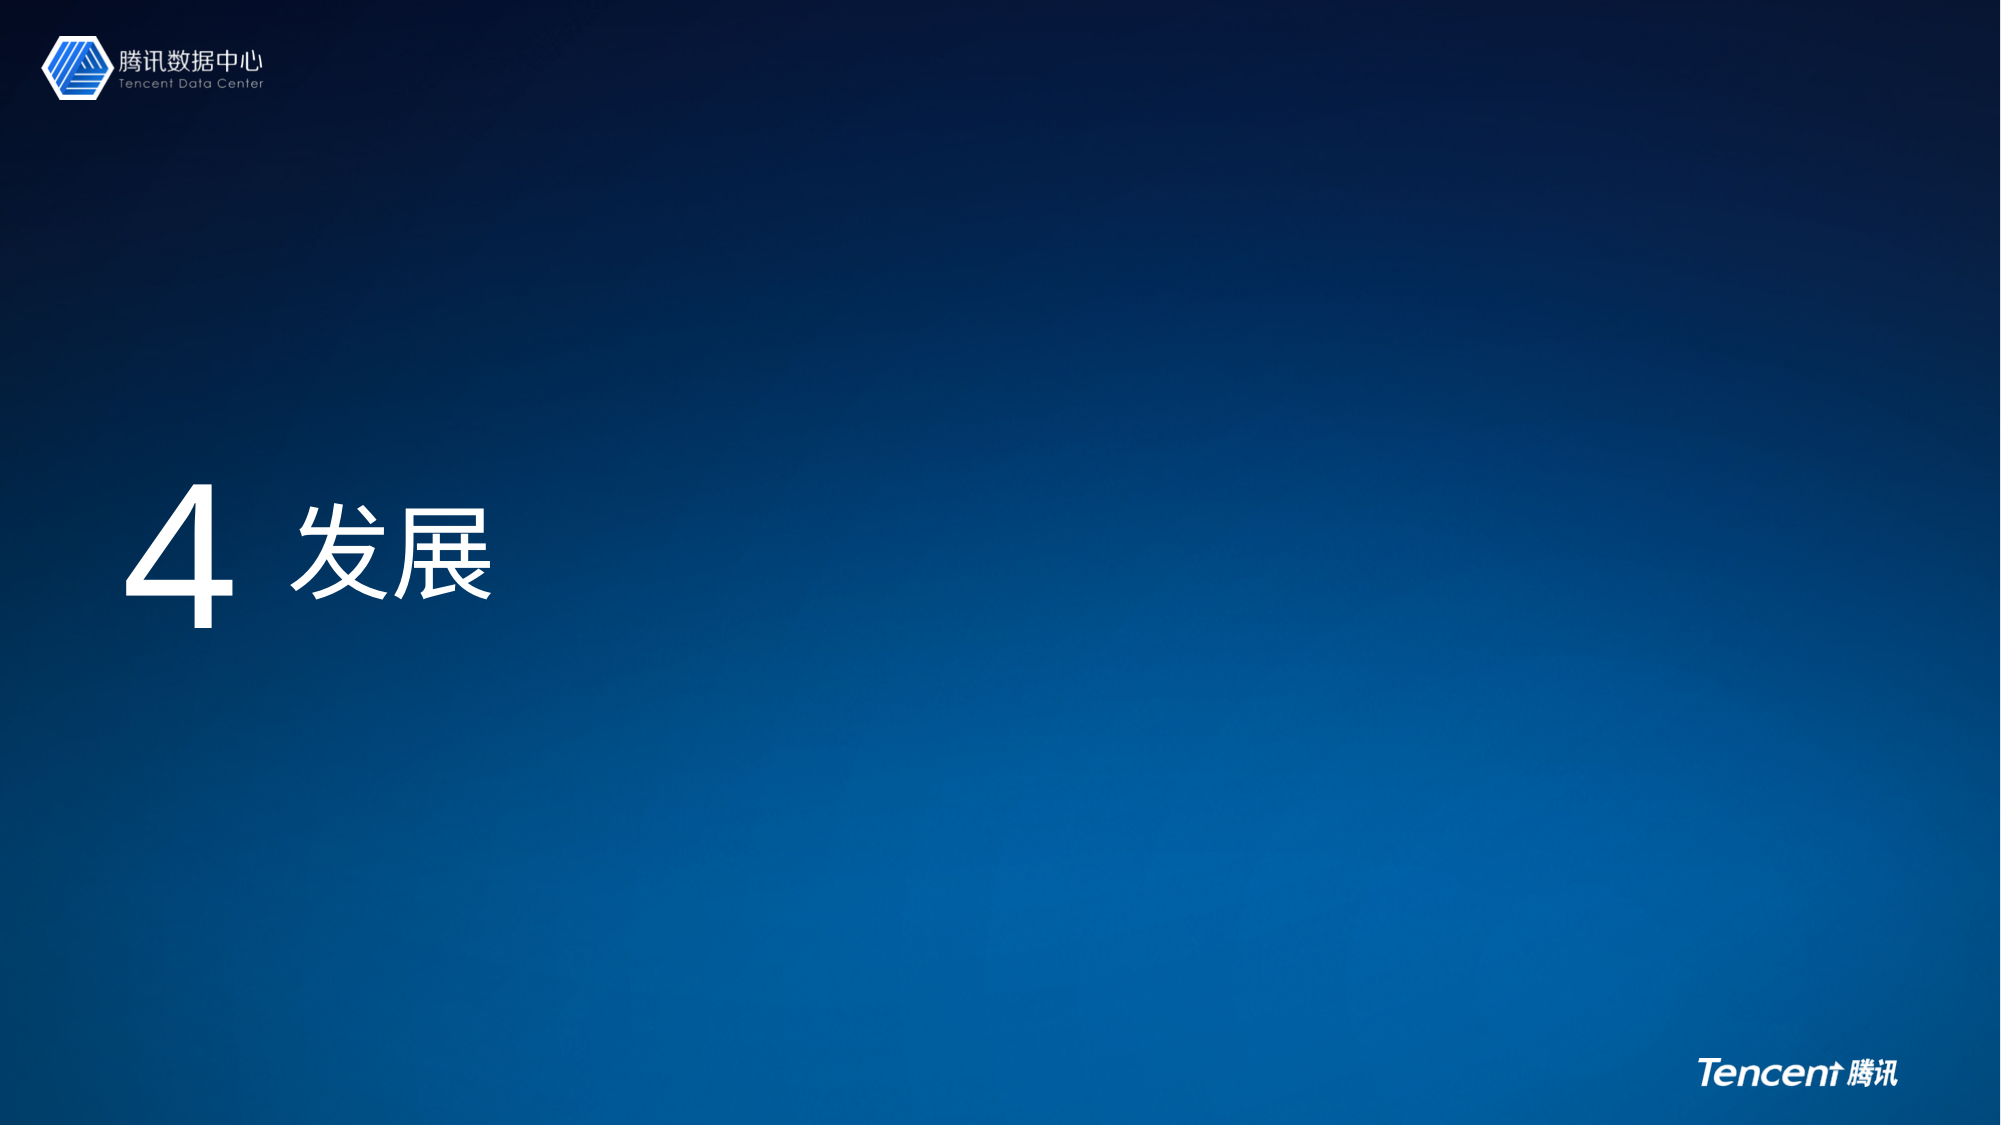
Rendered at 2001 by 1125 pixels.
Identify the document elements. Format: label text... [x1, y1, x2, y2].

list 发展 [266, 465, 1902, 635]
text_box 4 [102, 408, 185, 689]
picture [0, 0, 2001, 1125]
